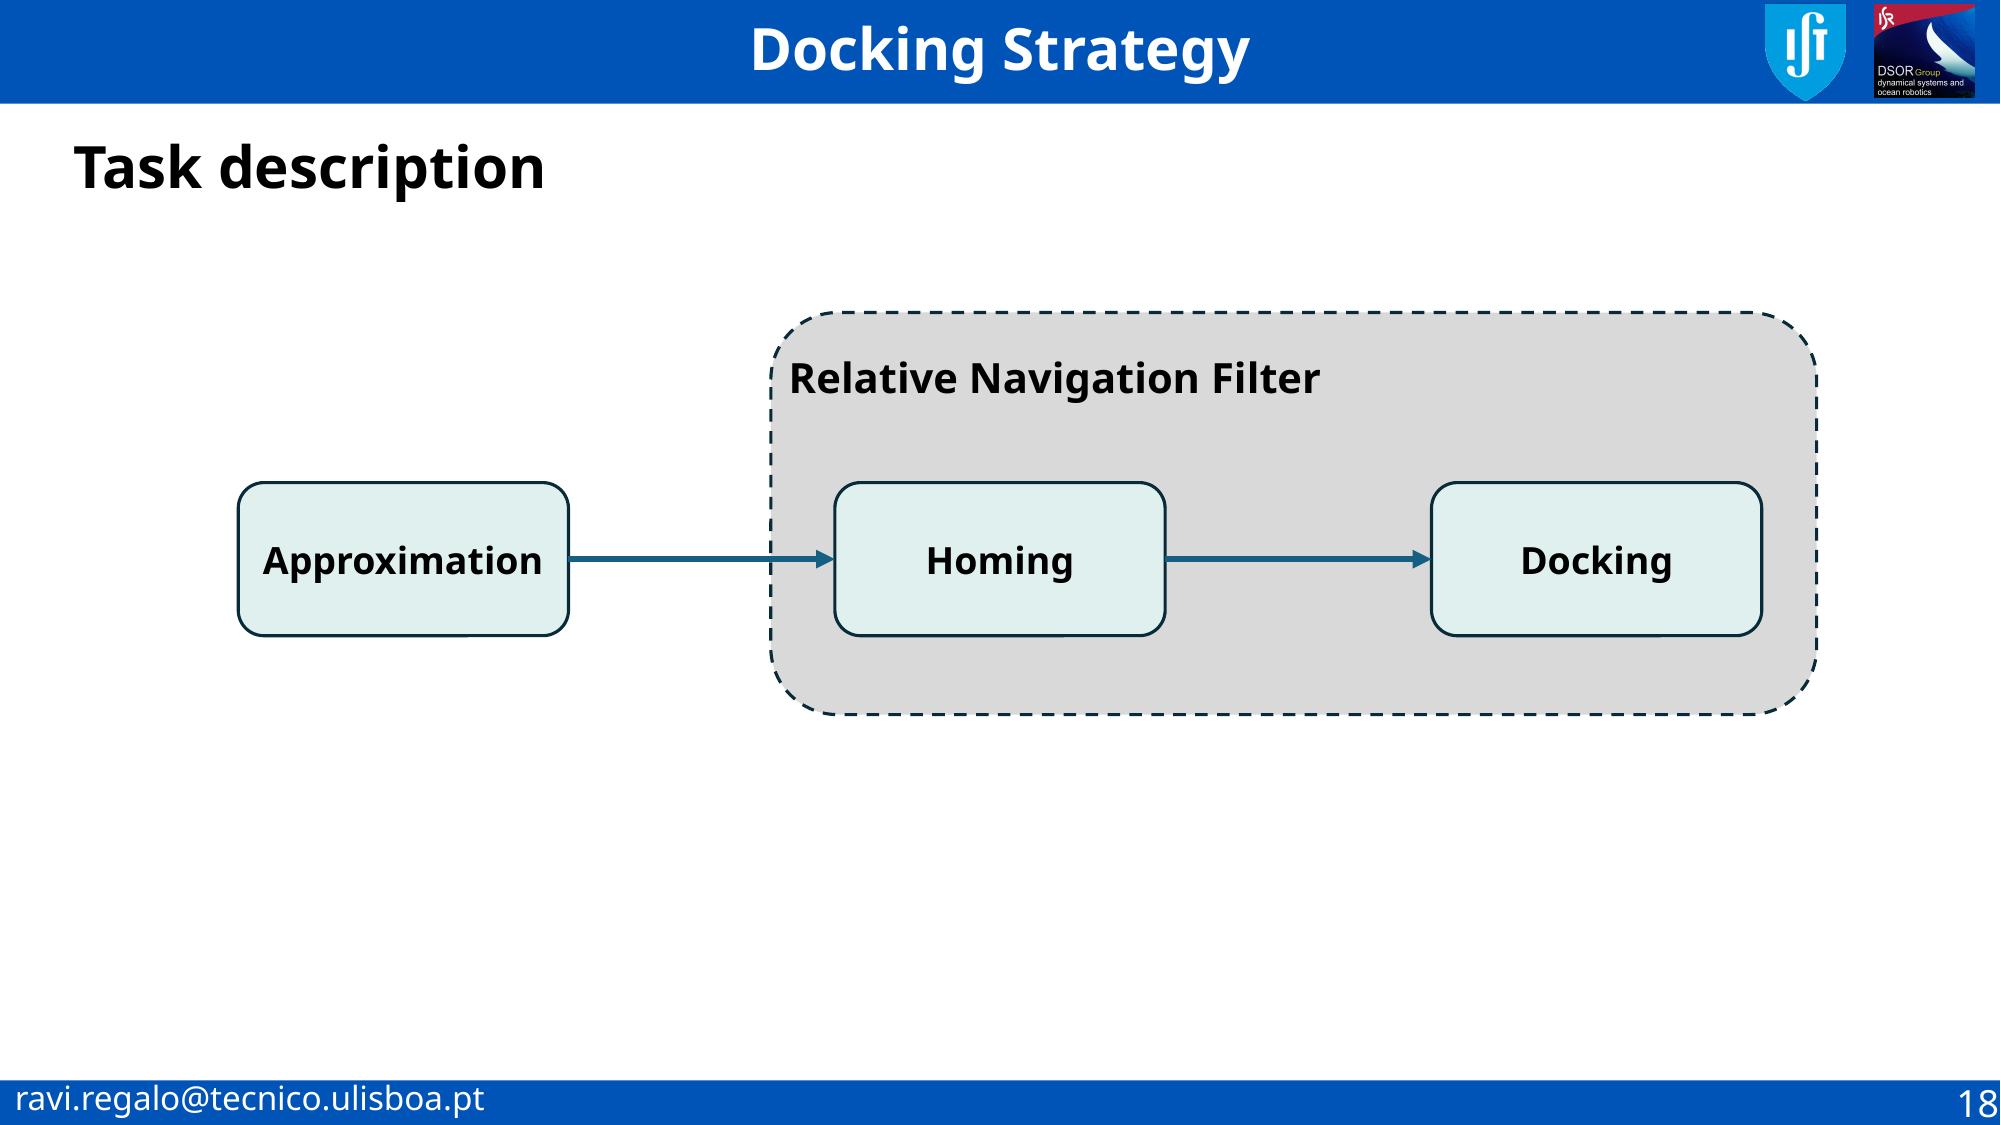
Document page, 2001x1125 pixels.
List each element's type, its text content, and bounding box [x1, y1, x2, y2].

picture [1873, 4, 1975, 98]
text_box ravi.regalo@tecnico.ulisboa.pt [0, 1069, 587, 1125]
text_box Homing [833, 481, 1167, 638]
text_box [1850, 0, 2000, 105]
picture [1761, 0, 1850, 105]
text_box Approximation [236, 481, 571, 638]
text_box Task description [58, 122, 1232, 208]
text_box 18 [1941, 1072, 2000, 1125]
text_box Relative Navigation Filter [701, 344, 1409, 410]
text_box Docking [1429, 481, 1764, 638]
text_box Docking Strategy [438, 4, 1562, 90]
text_box [769, 310, 1819, 717]
text_box [587, 1079, 1941, 1125]
text_box [0, 0, 1761, 105]
